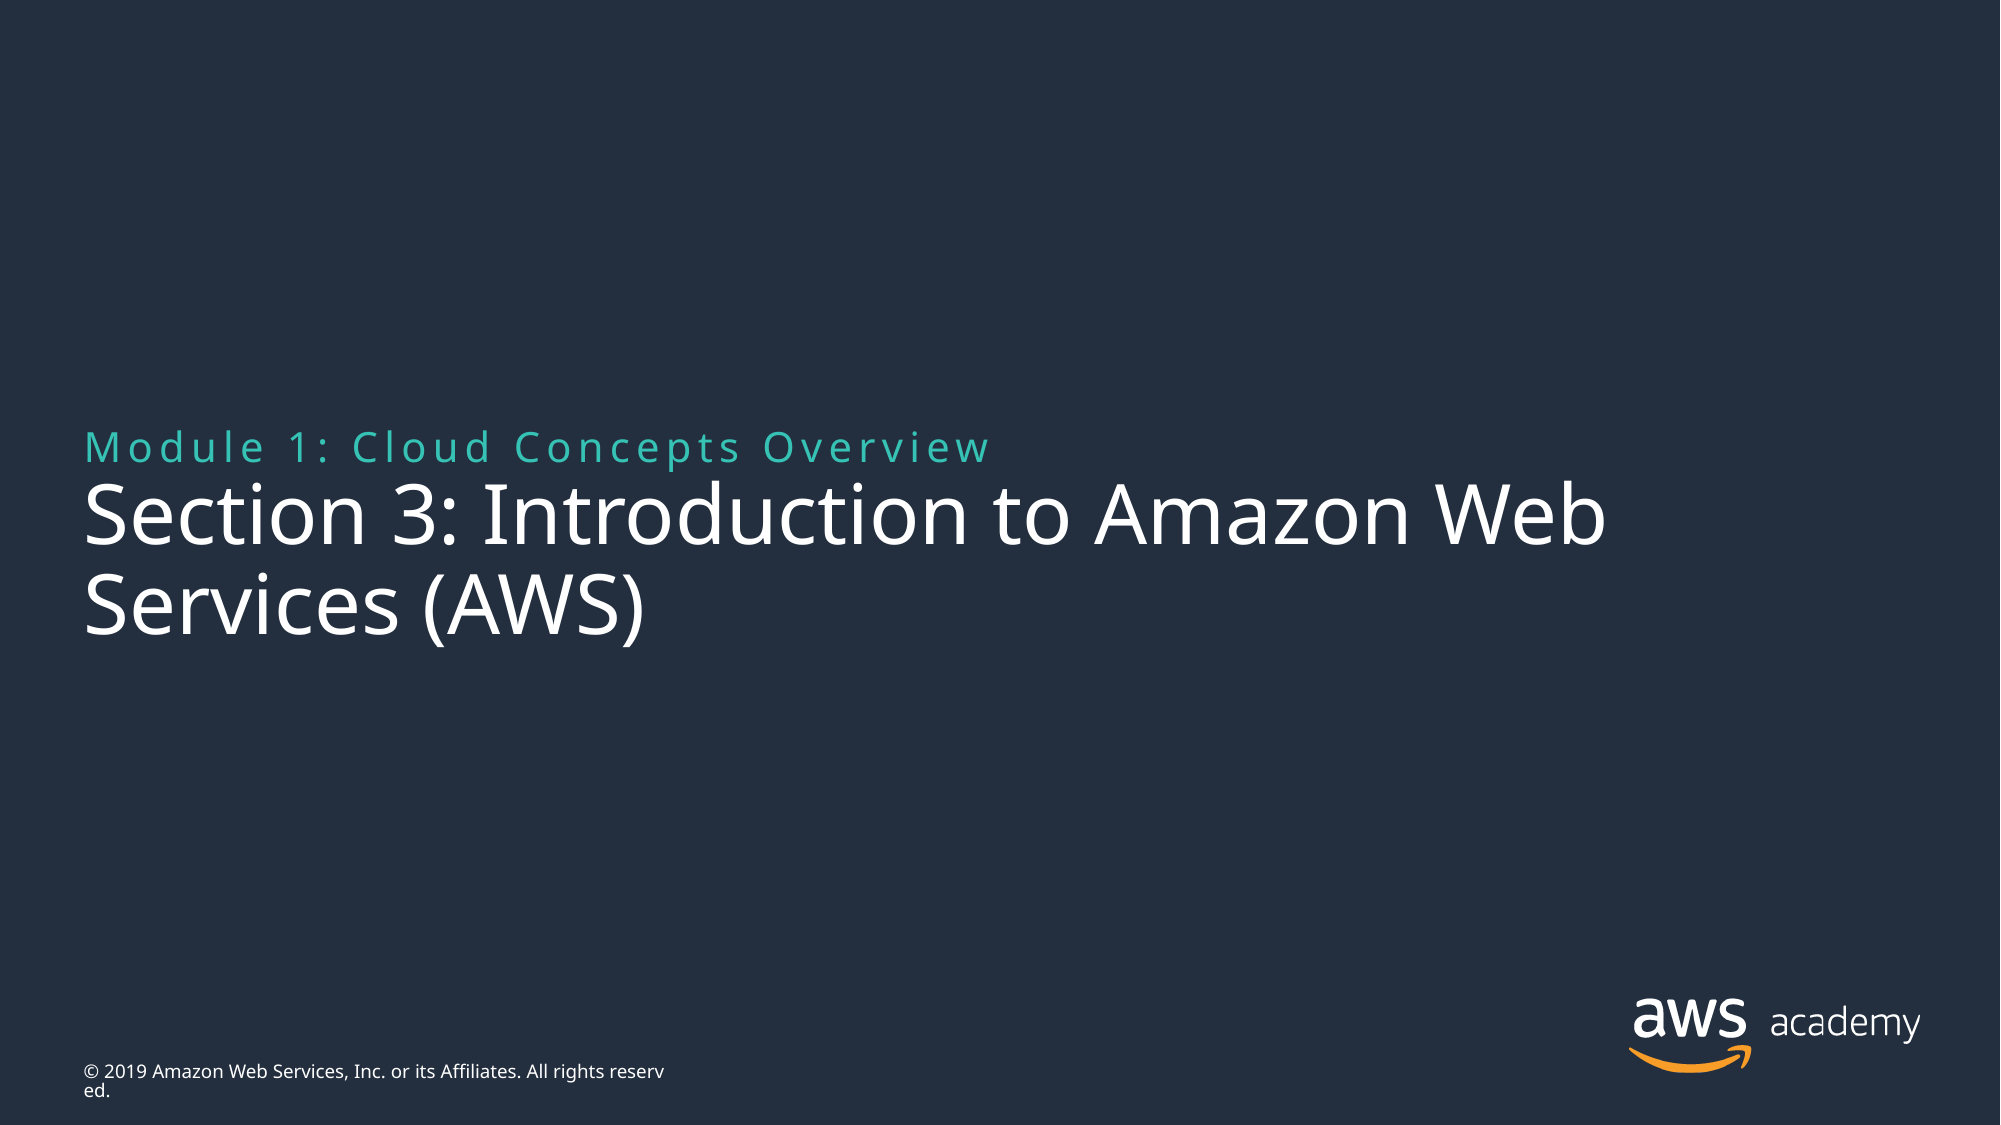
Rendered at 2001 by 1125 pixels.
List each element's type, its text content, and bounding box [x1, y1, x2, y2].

footer © 2019 Amazon Web Services, Inc. or its Affiliates. All rights reserved. [68, 1042, 682, 1103]
list Module 1: Cloud Concepts Overview [68, 418, 1391, 500]
title Section 3: Introduction to Amazon Web Services (AWS) [68, 523, 1932, 602]
picture [1629, 998, 1920, 1073]
